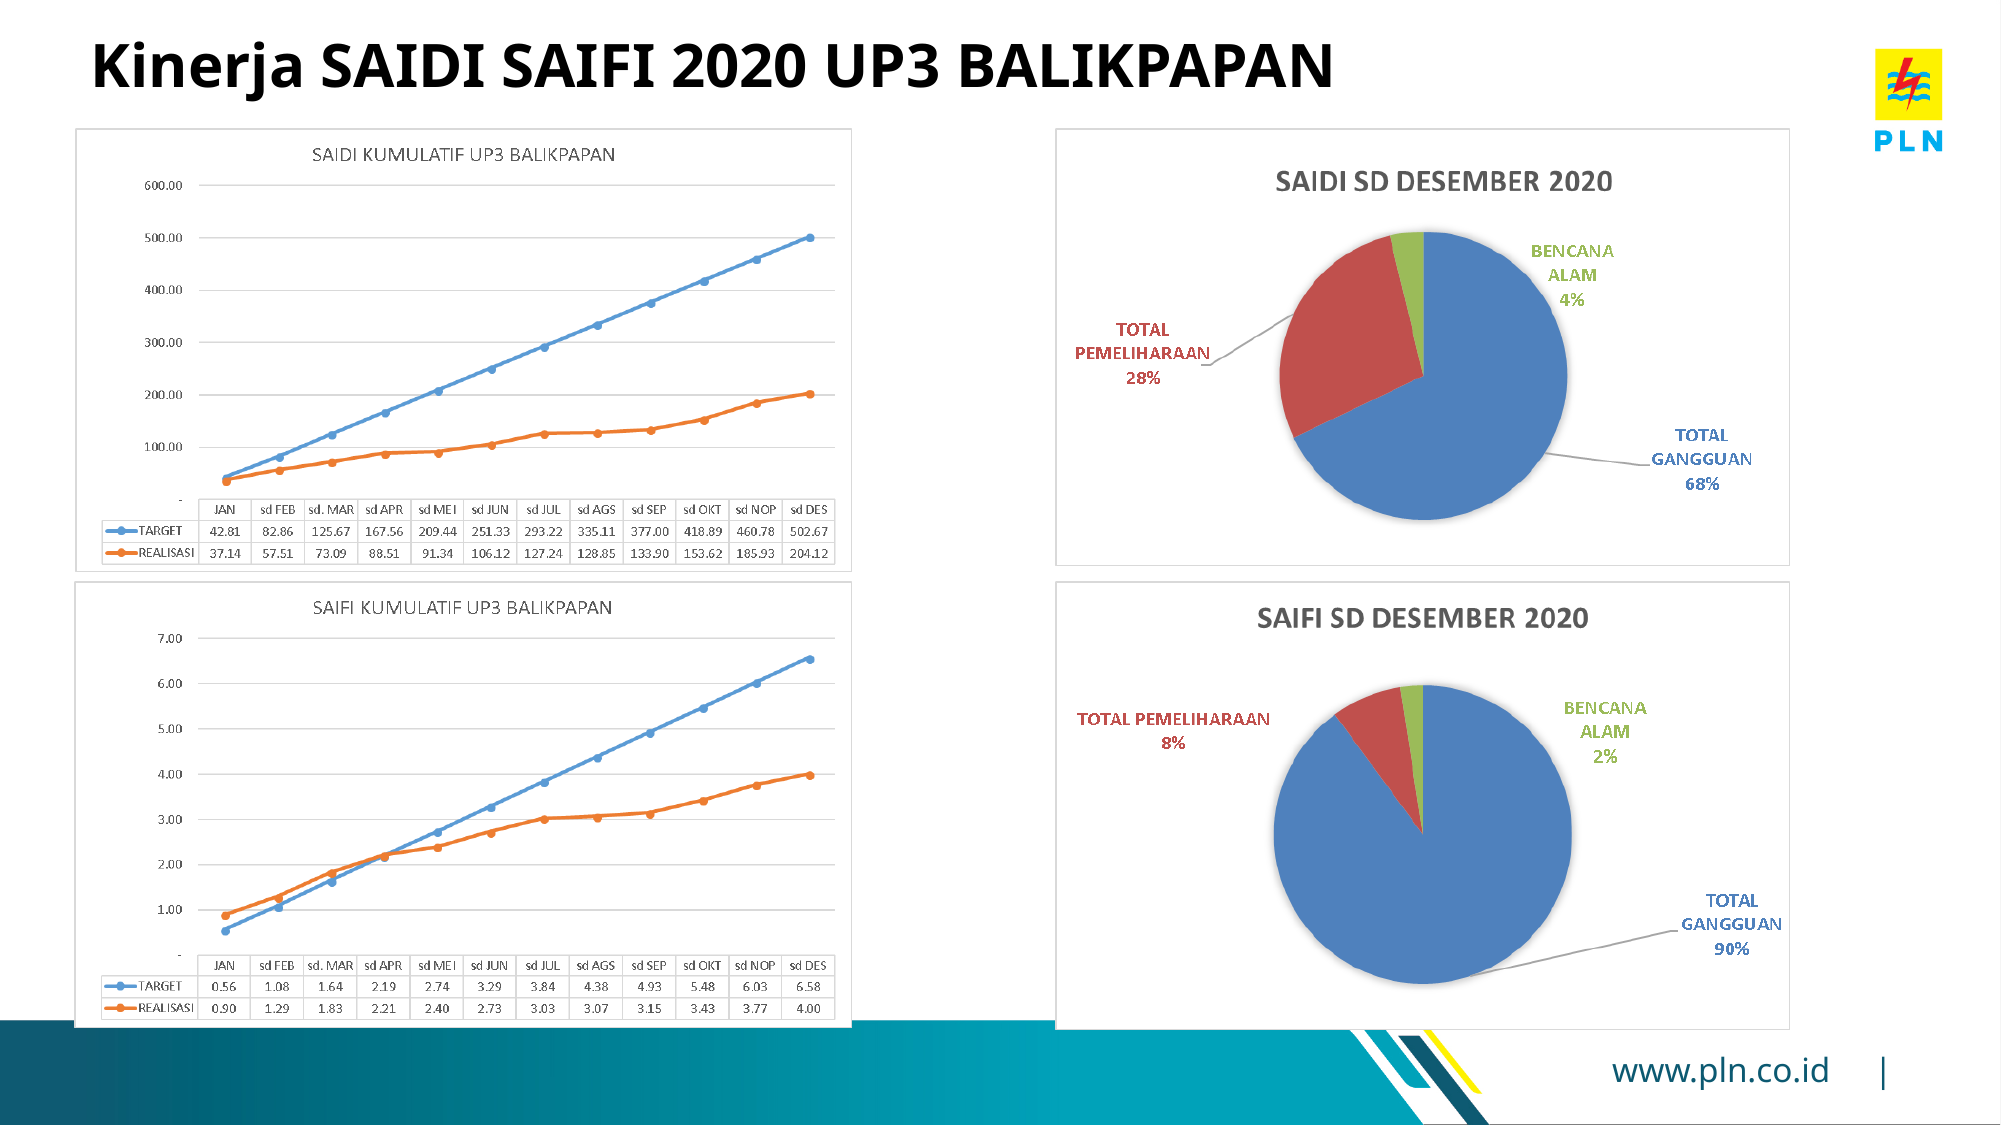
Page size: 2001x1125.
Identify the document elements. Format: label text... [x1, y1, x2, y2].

picture [0, 0, 2001, 1125]
title Kinerja SAIDI SAIFI 2020 UP3 BALIKPAPAN [75, 20, 1476, 116]
